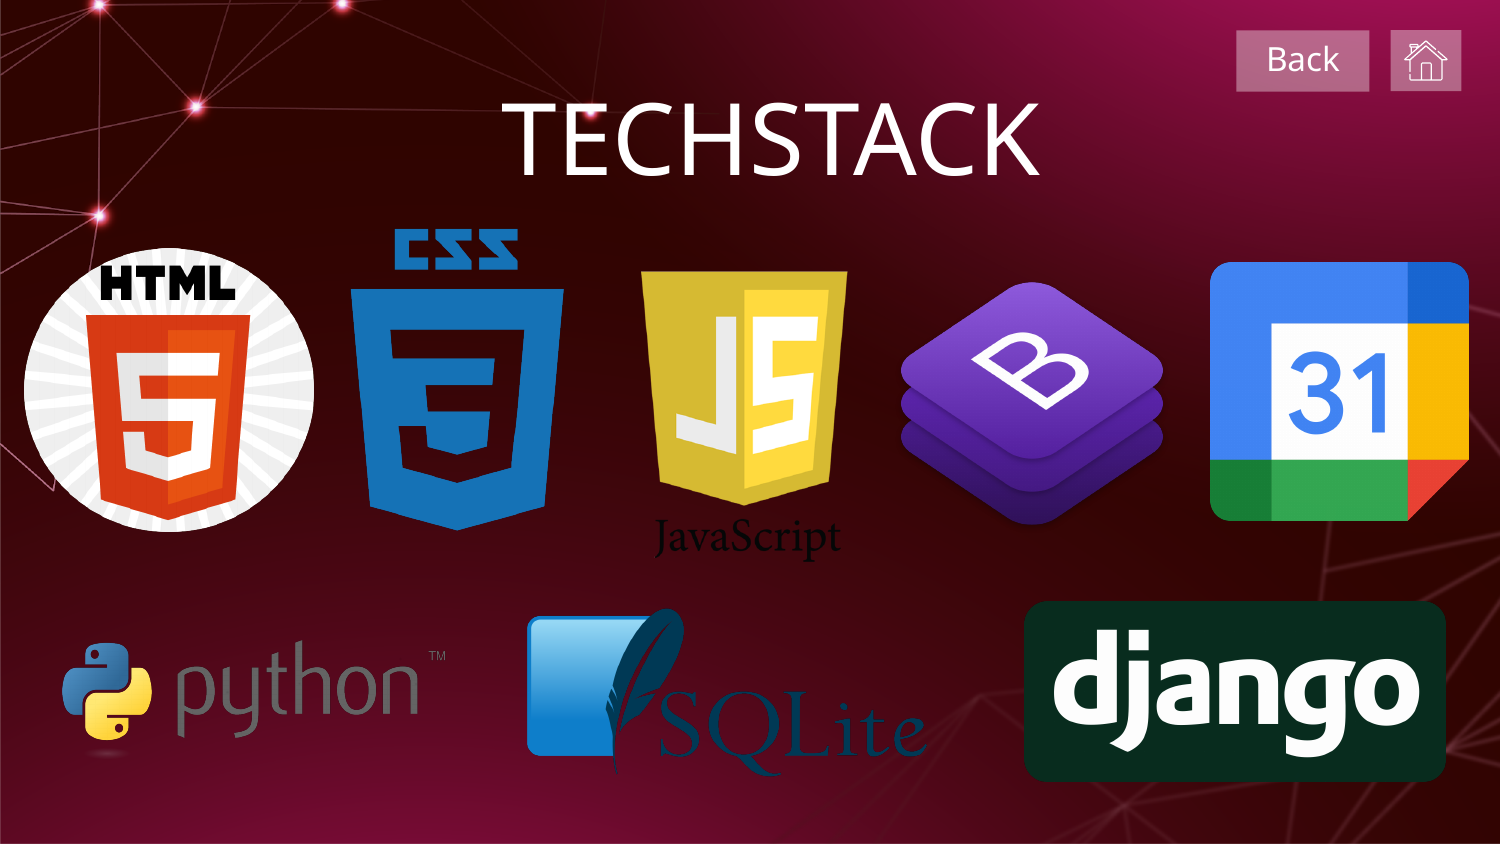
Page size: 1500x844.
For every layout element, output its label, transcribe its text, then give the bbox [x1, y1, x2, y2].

subtitle Back [1246, 22, 1360, 79]
picture [0, 0, 1500, 844]
text_box [1236, 30, 1370, 92]
title TECHSTACK [404, 0, 1138, 211]
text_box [1390, 29, 1462, 92]
